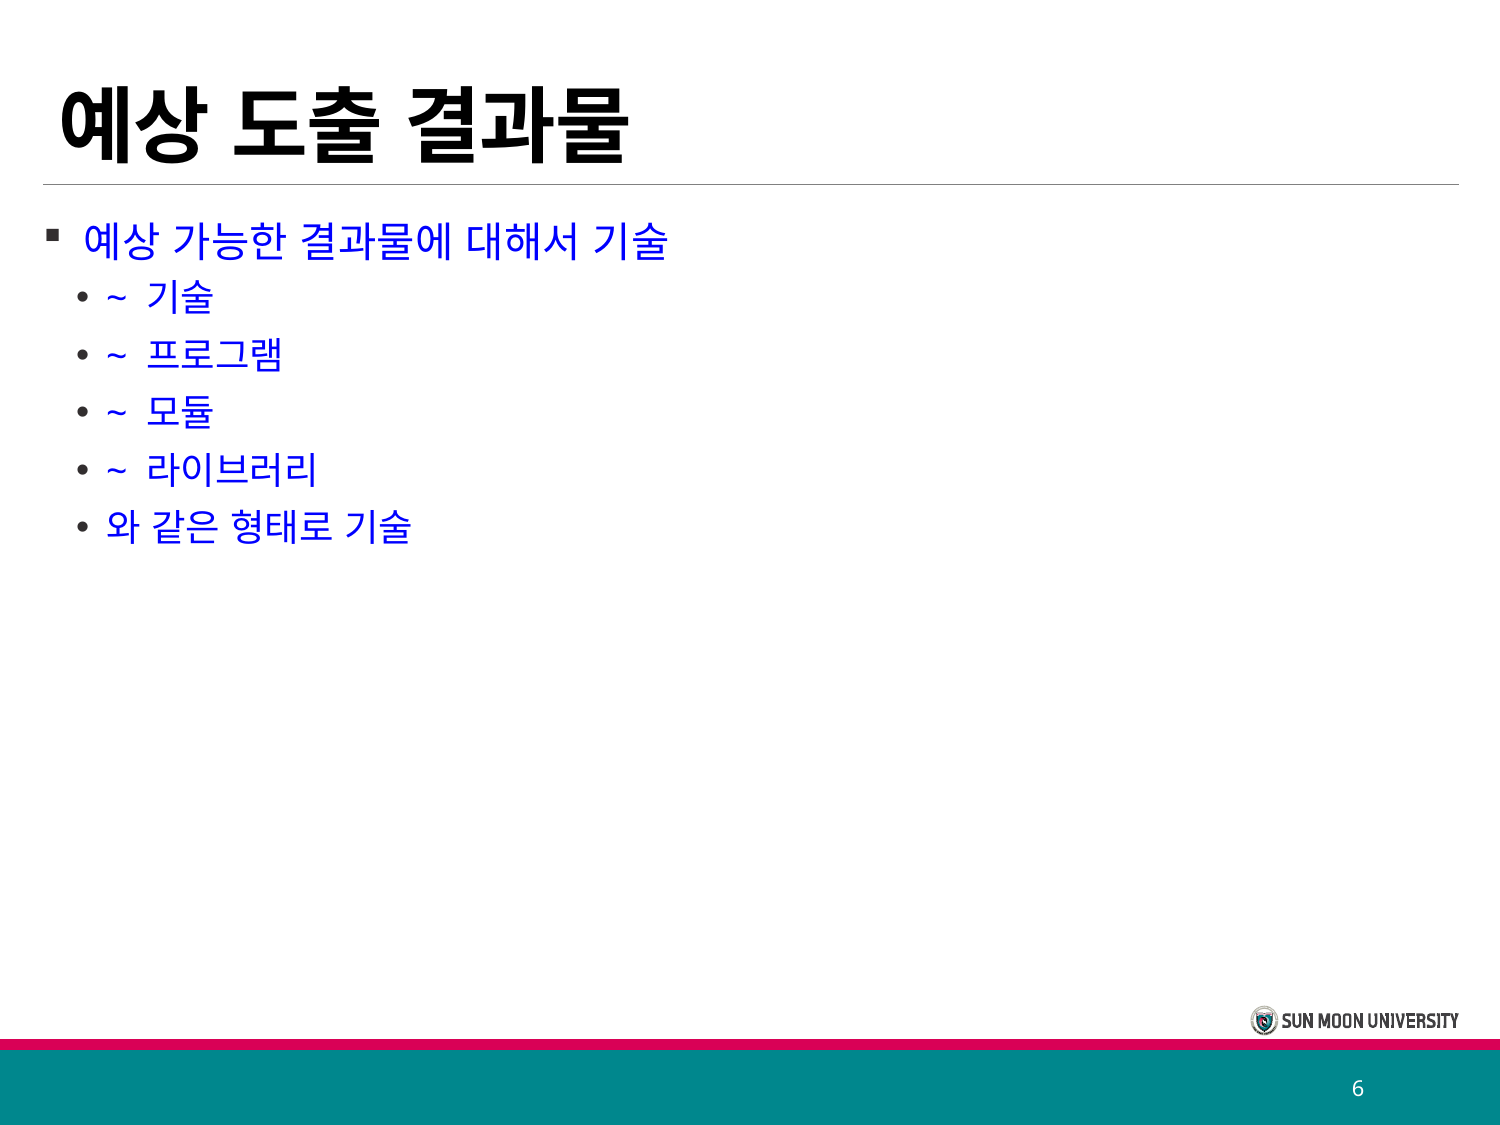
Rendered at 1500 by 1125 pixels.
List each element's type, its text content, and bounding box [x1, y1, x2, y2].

list 예상 가능한 결과물에 대해서 기술 ~ 기술 ~ 프로그램 ~ 모듈 ~ 라이브러리 와 같은 형태로 기술 [43, 208, 1459, 1012]
title 예상 도출 결과물 [43, 47, 1460, 181]
slide_number 6 [1218, 1059, 1380, 1120]
